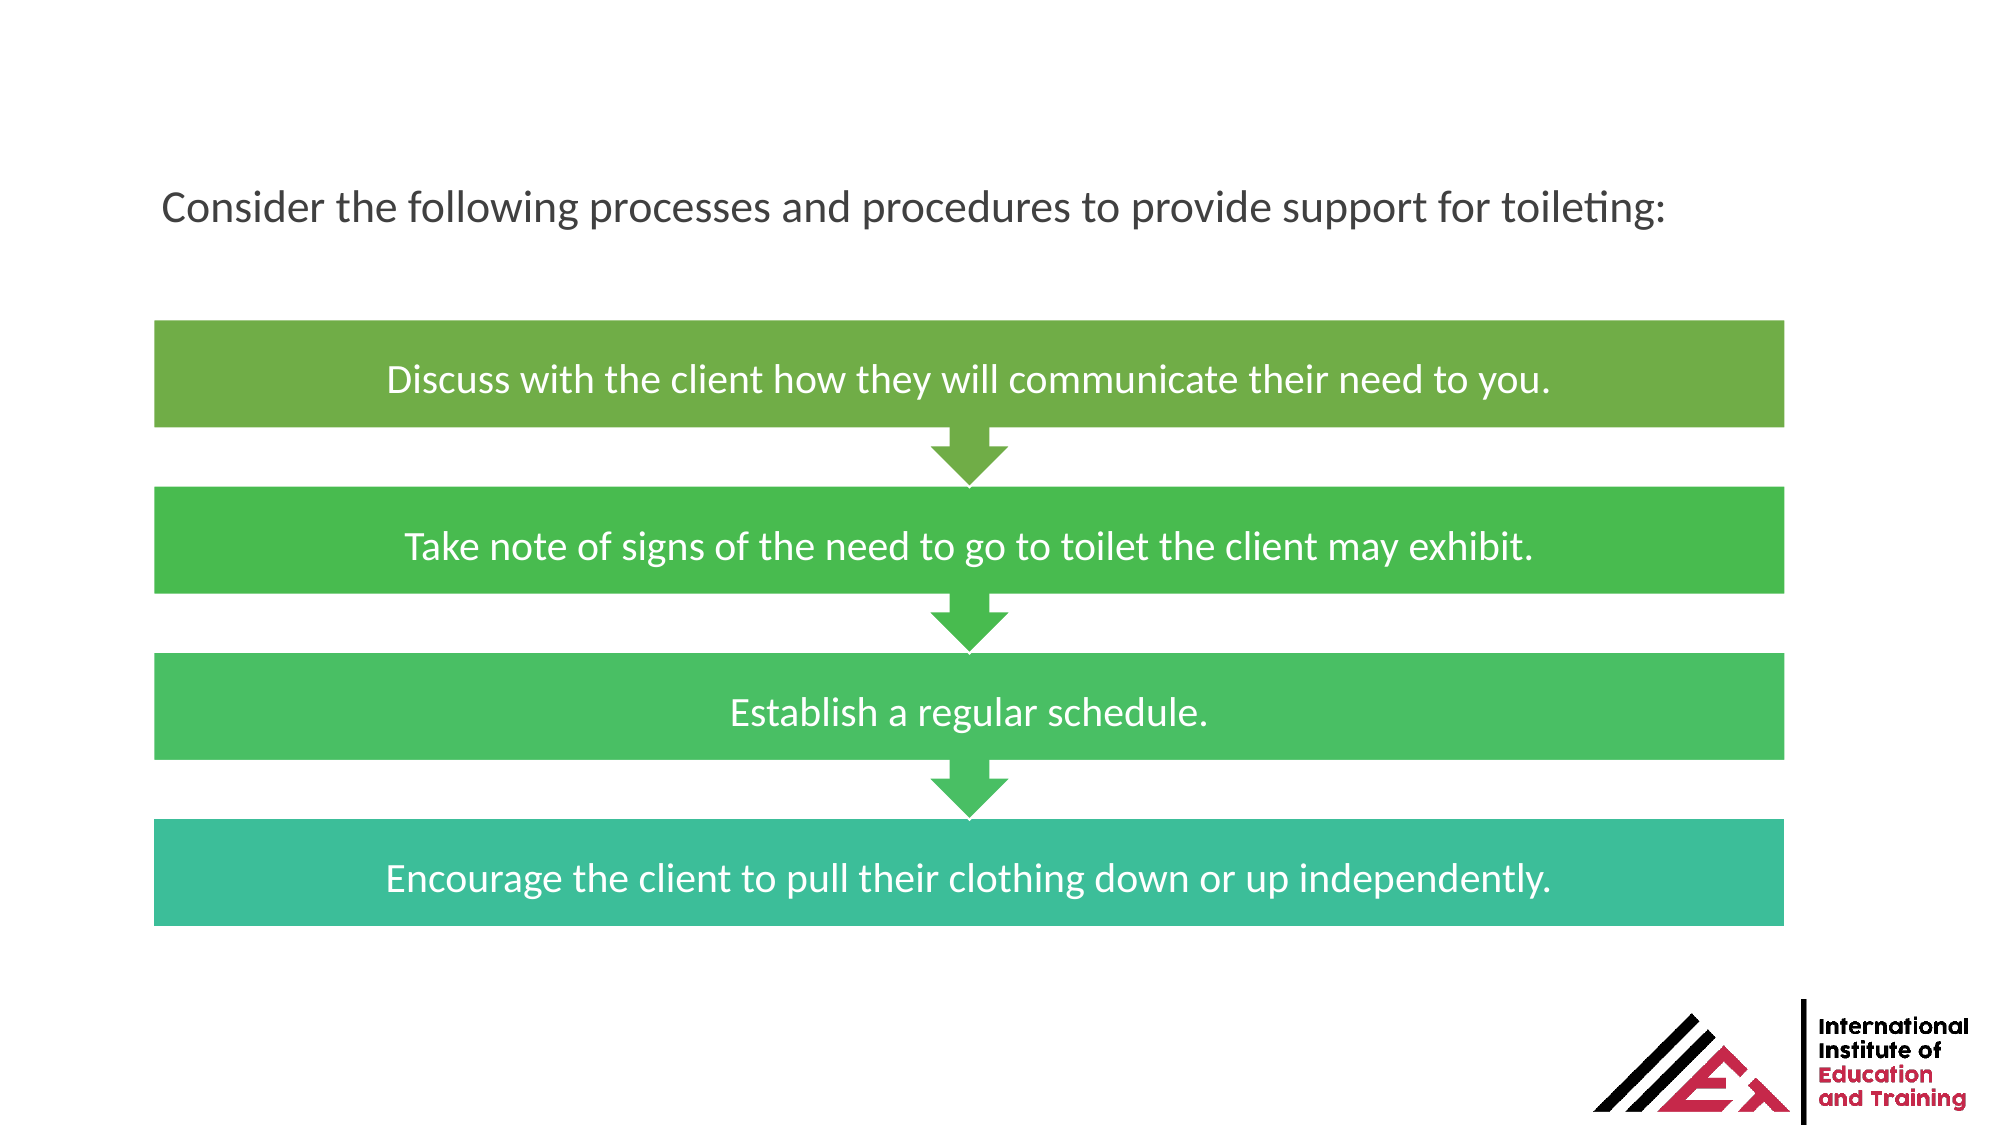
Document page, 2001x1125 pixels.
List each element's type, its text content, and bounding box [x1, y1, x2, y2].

list Consider the following processes and procedures to provide support for toileting: [146, 161, 1802, 876]
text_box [153, 318, 1786, 928]
picture [1593, 999, 1968, 1125]
